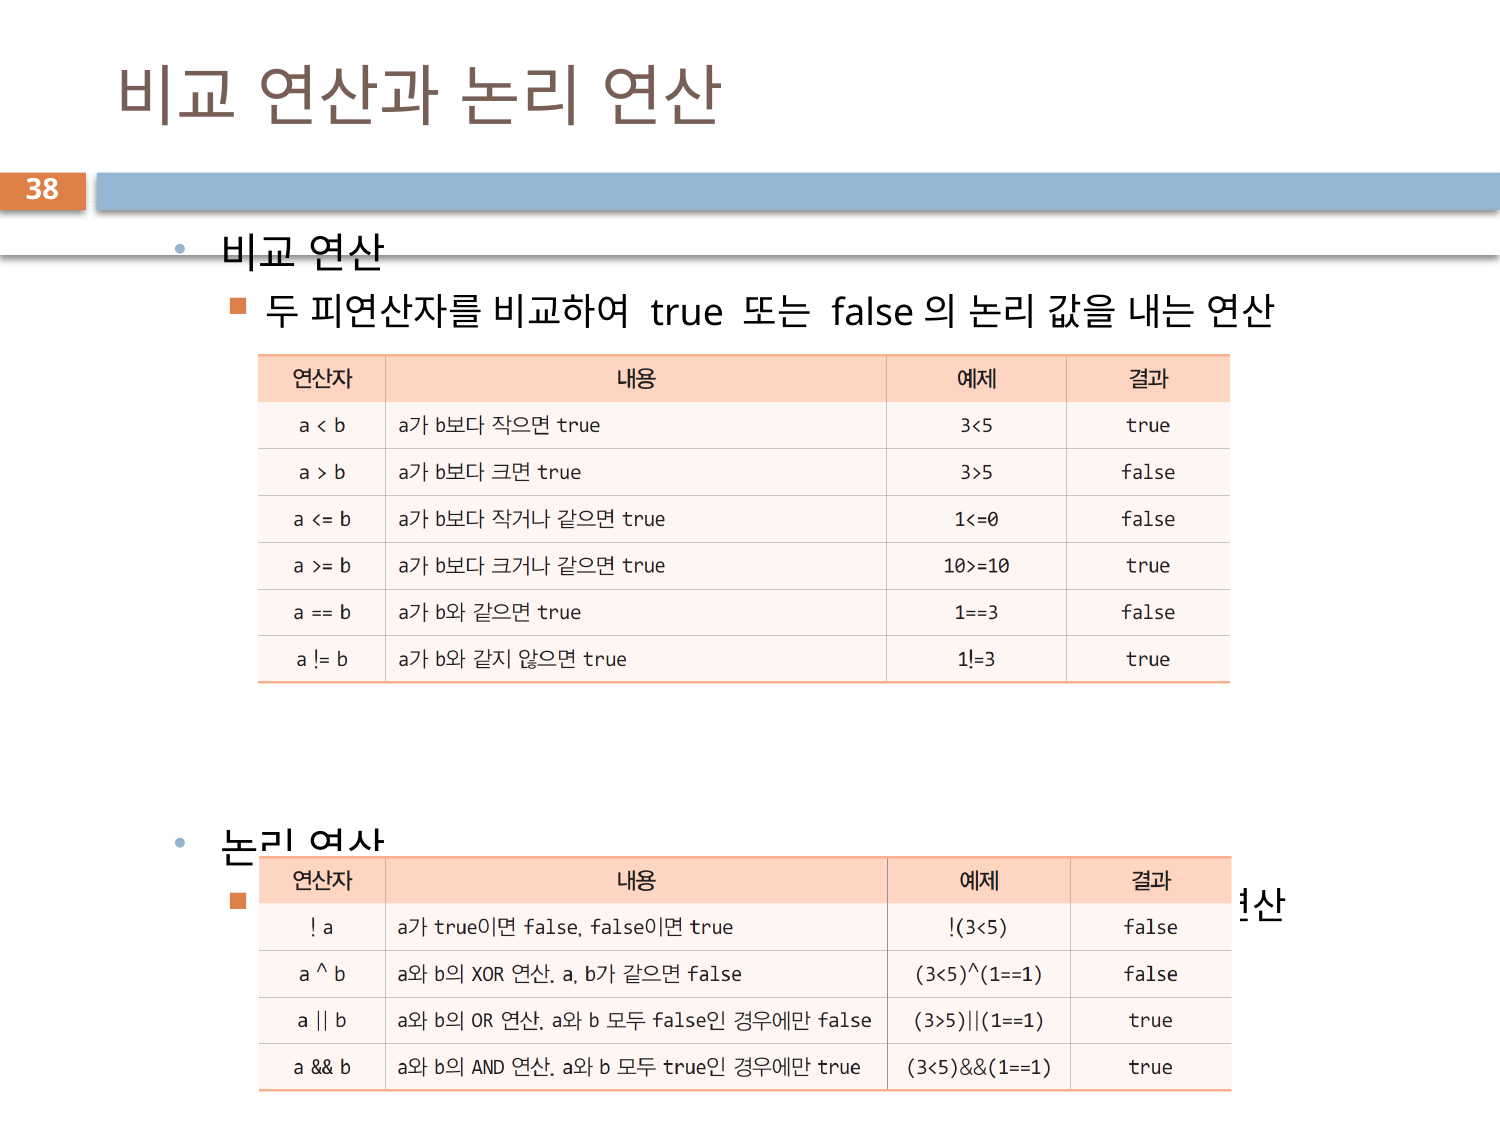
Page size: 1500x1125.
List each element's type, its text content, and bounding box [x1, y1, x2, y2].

picture [253, 851, 1240, 1100]
slide_number 38 [0, 170, 87, 211]
title 비교 연산과 논리 연산 [100, 37, 1438, 149]
list 비교 연산 두 피연산자를 비교하여 true 또는 false의 논리 값을 내는 연산 논리 연산 논리 값을 AND, OR, XOR, NOT 논리 연산, 논리 값을 내는 연산 [100, 219, 1438, 1047]
picture [253, 349, 1241, 688]
